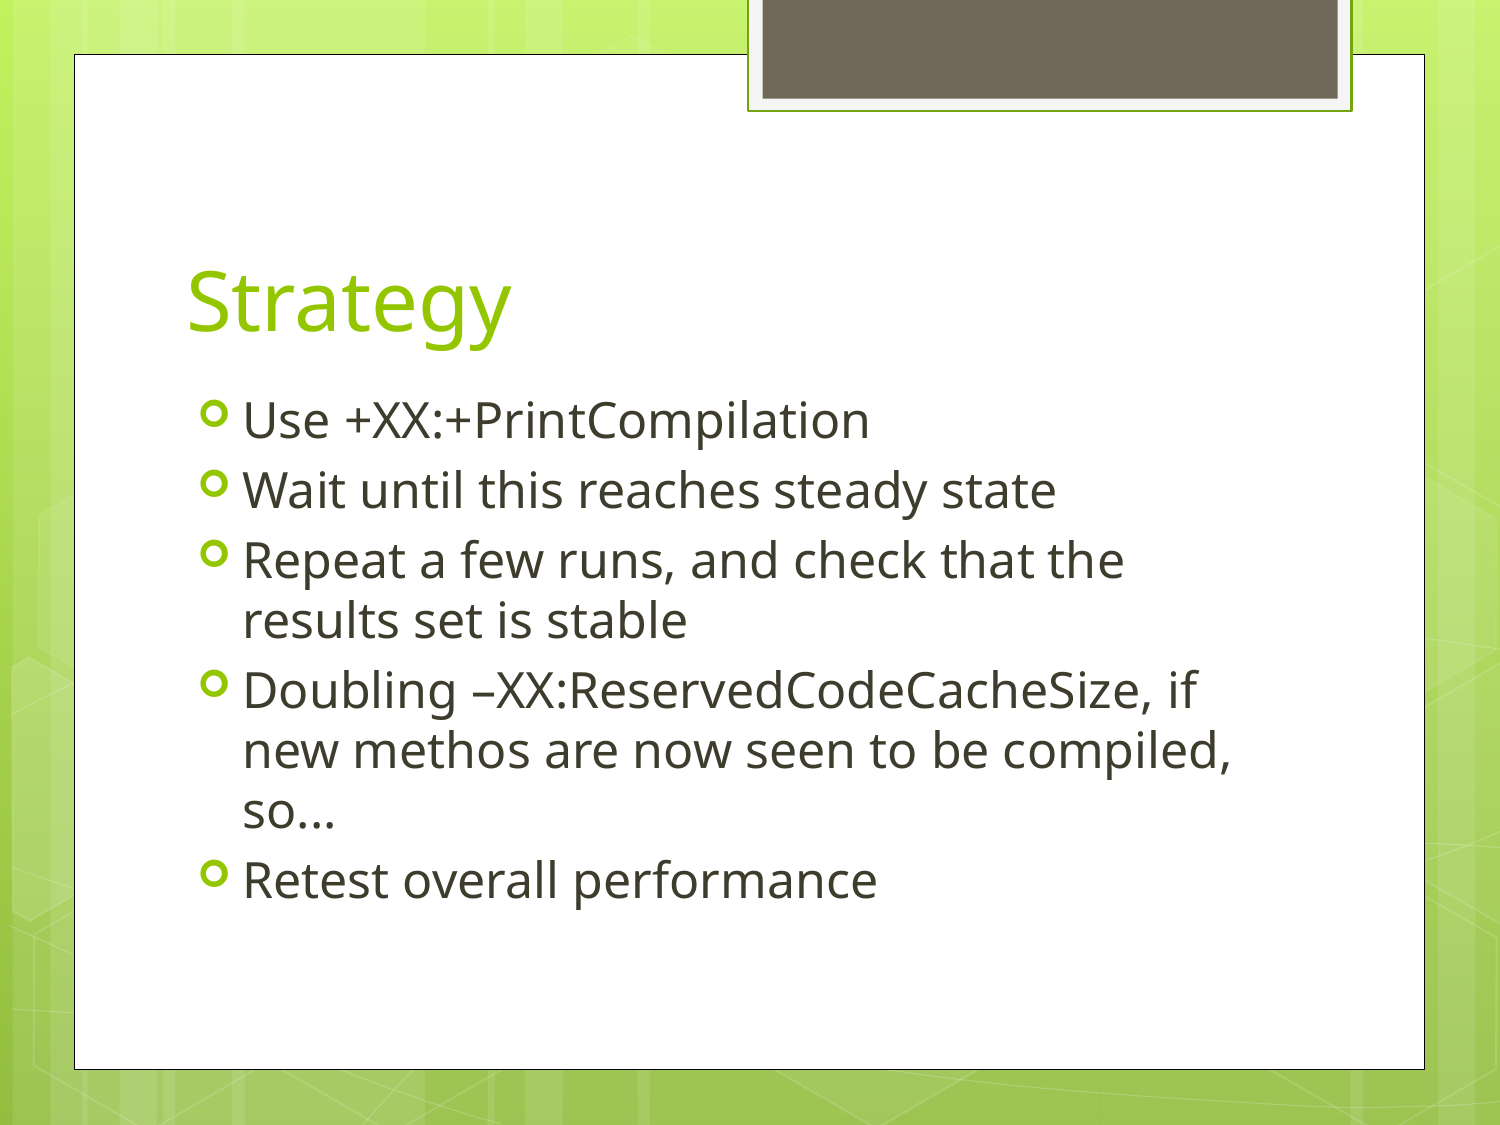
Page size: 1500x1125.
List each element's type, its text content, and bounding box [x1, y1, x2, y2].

title Strategy [171, 168, 1324, 357]
list Use +XX:+PrintCompilation Wait until this reaches steady state Repeat a few runs, and check that the results set is stable Doubling –XX:ReservedCodeCacheSize, if new methos are now seen to be compiled, so... Retest overall performance [171, 381, 1283, 957]
